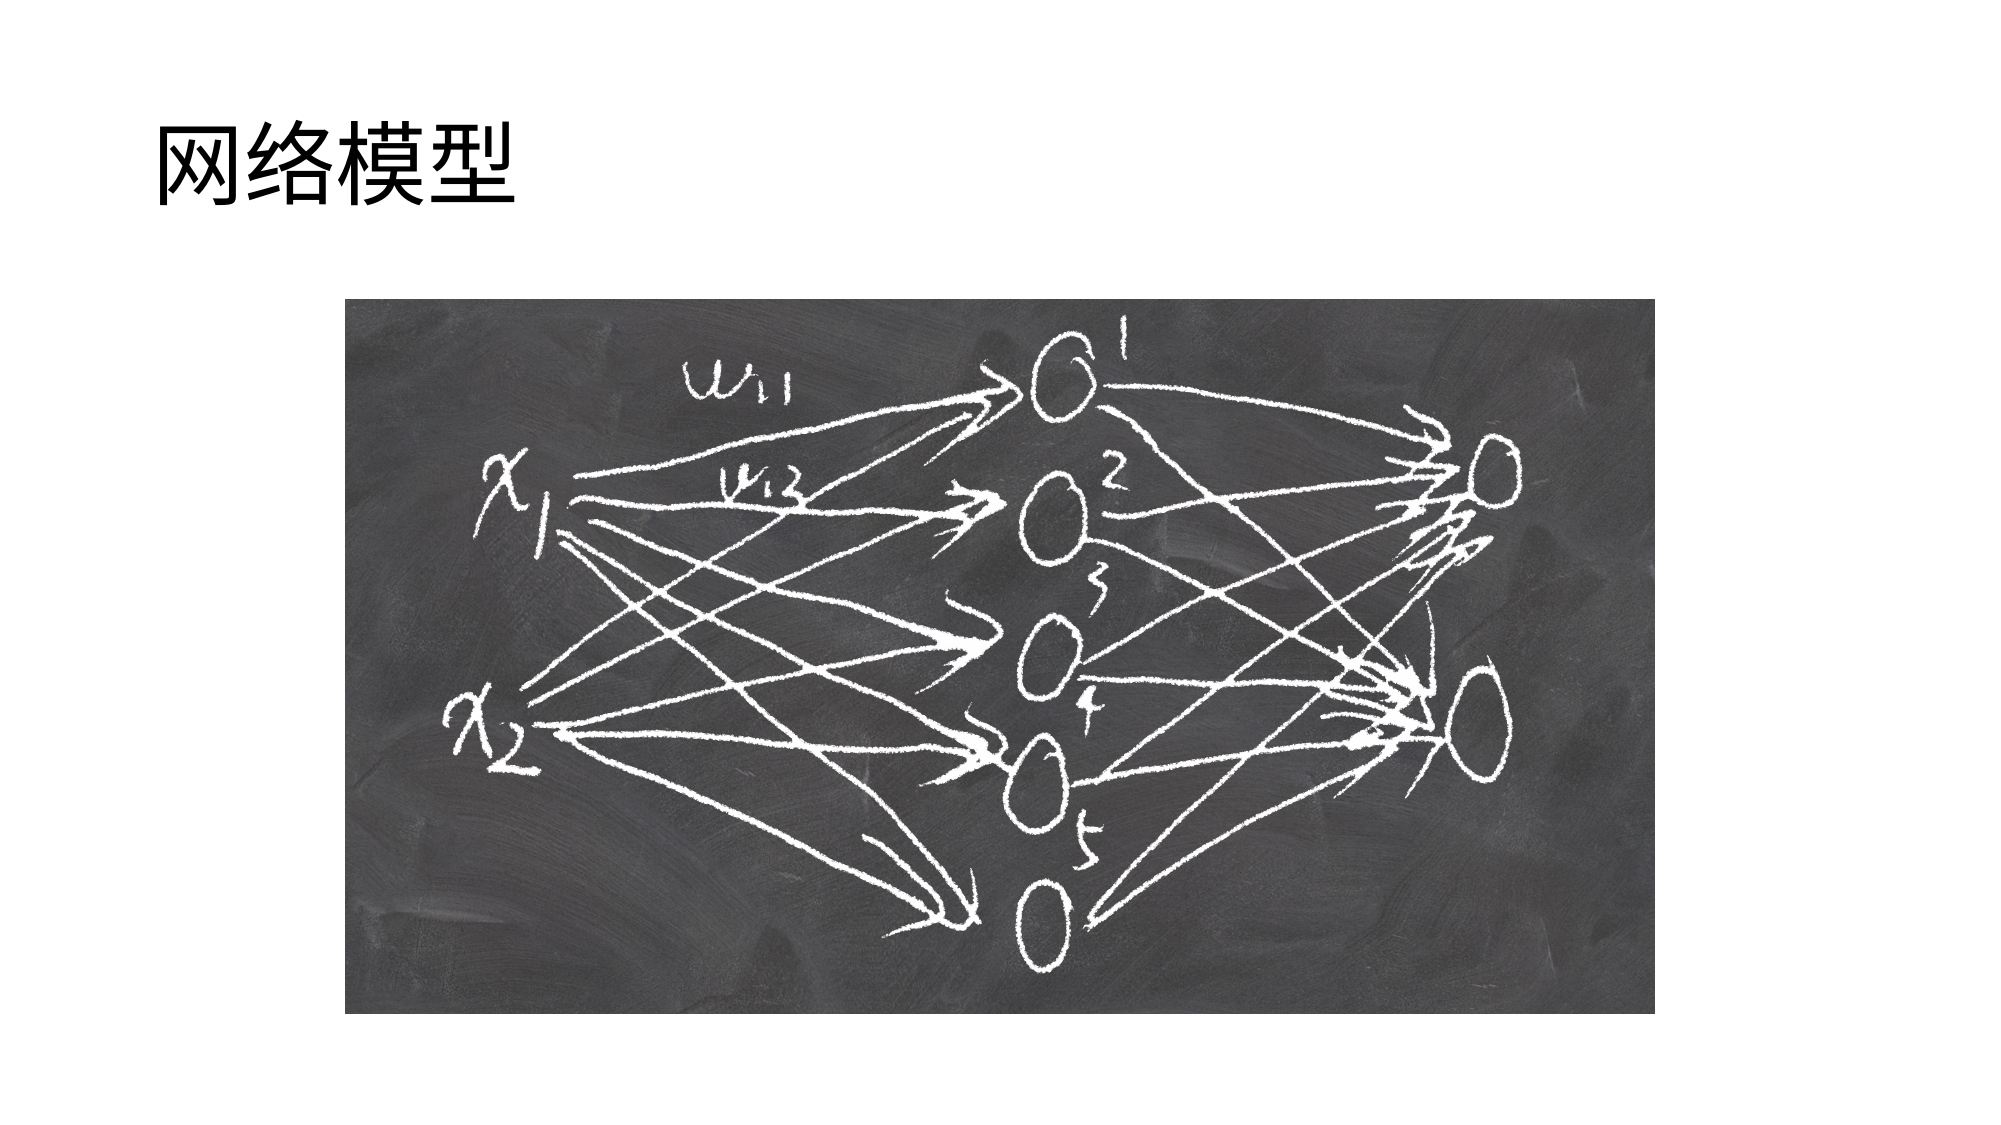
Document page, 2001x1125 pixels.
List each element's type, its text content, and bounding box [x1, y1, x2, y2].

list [345, 299, 1655, 1014]
title 网络模型 [137, 59, 1863, 278]
